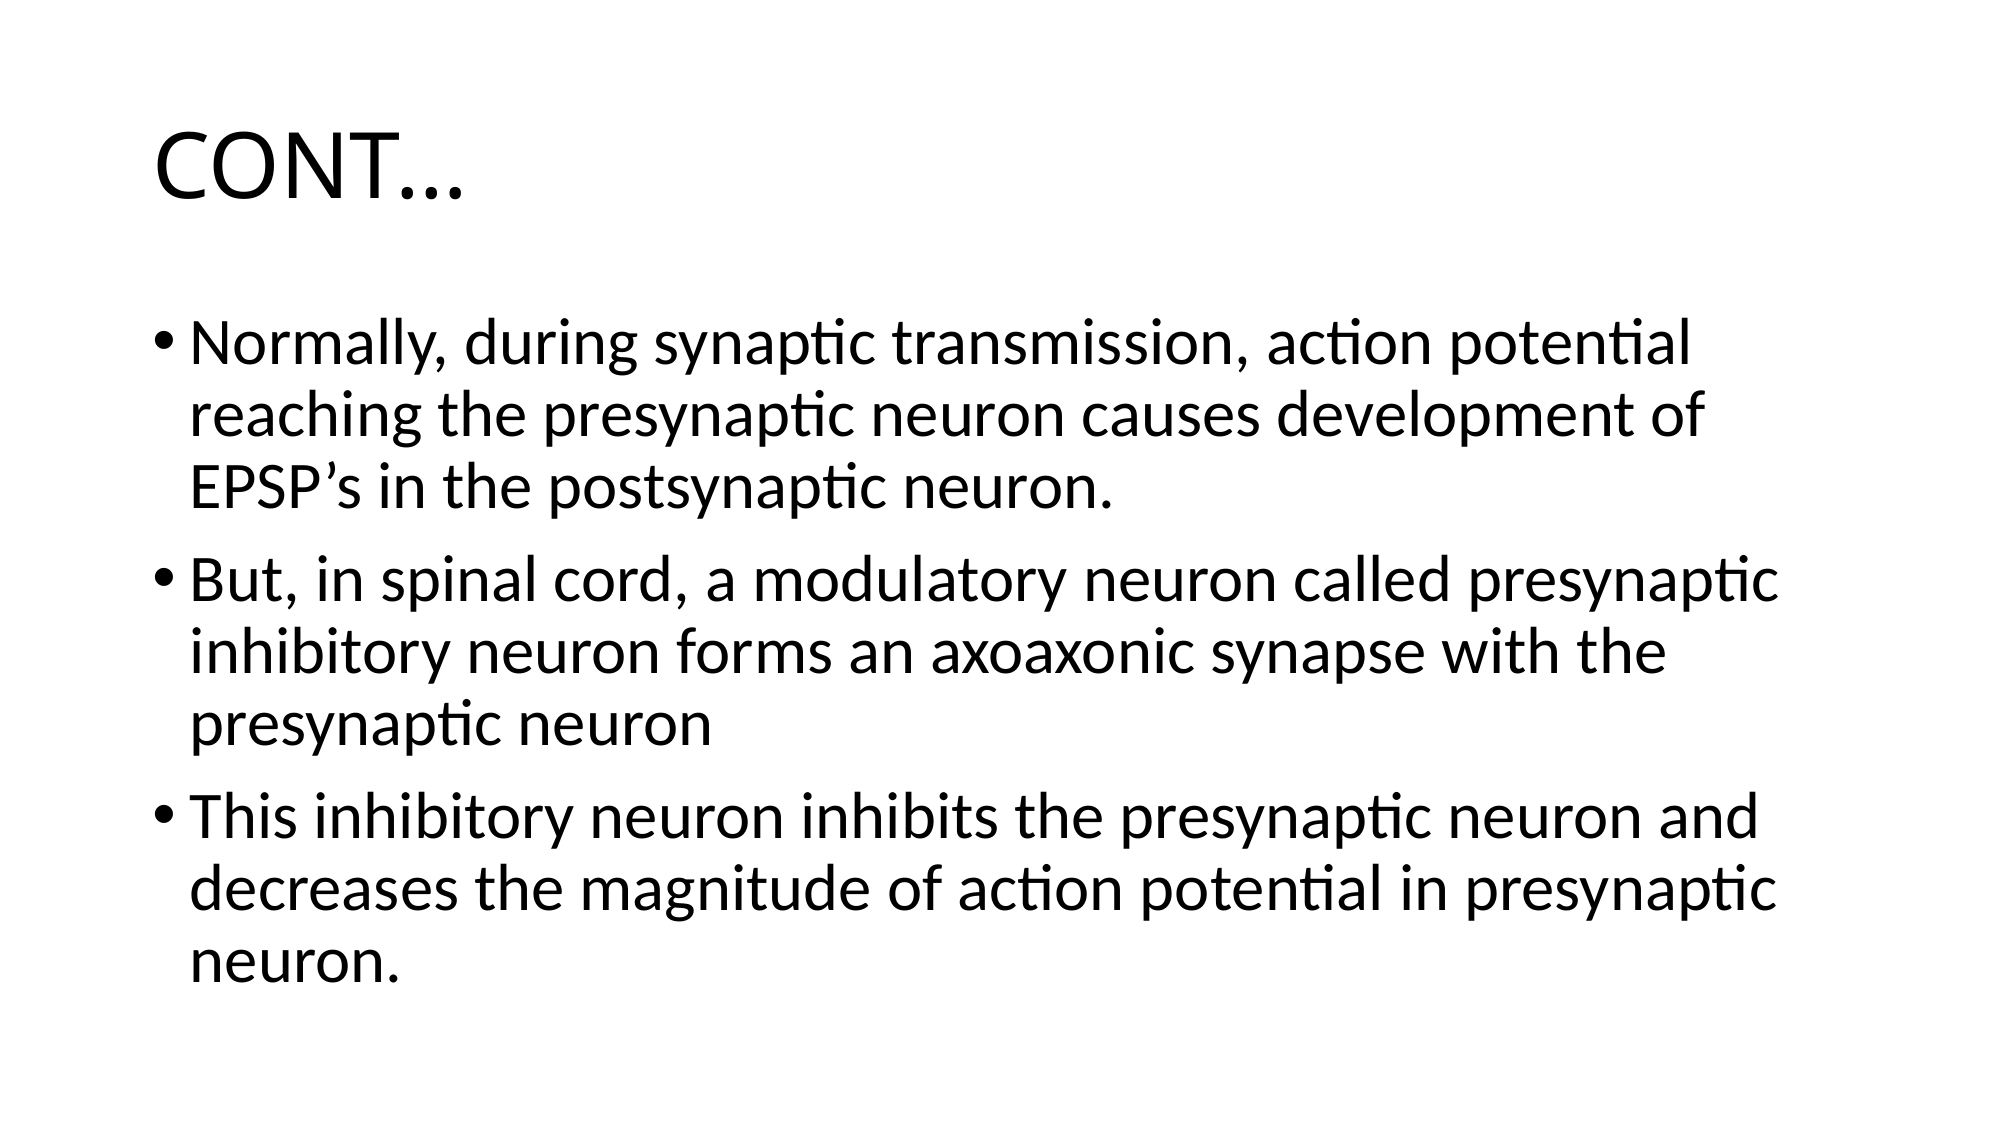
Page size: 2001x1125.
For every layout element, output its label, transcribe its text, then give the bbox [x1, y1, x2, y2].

title CONT… [137, 59, 1863, 278]
list Normally, during synaptic transmission, action potential reaching the presynaptic neuron causes development of EPSP’s in the postsynaptic neuron. But, in spinal cord, a modulatory neuron called presynaptic inhibitory neuron forms an axoaxonic synapse with the presynaptic neuron This inhibitory neuron inhibits the presynaptic neuron and decreases the magnitude of action potential in presynaptic neuron. [137, 299, 1863, 1014]
